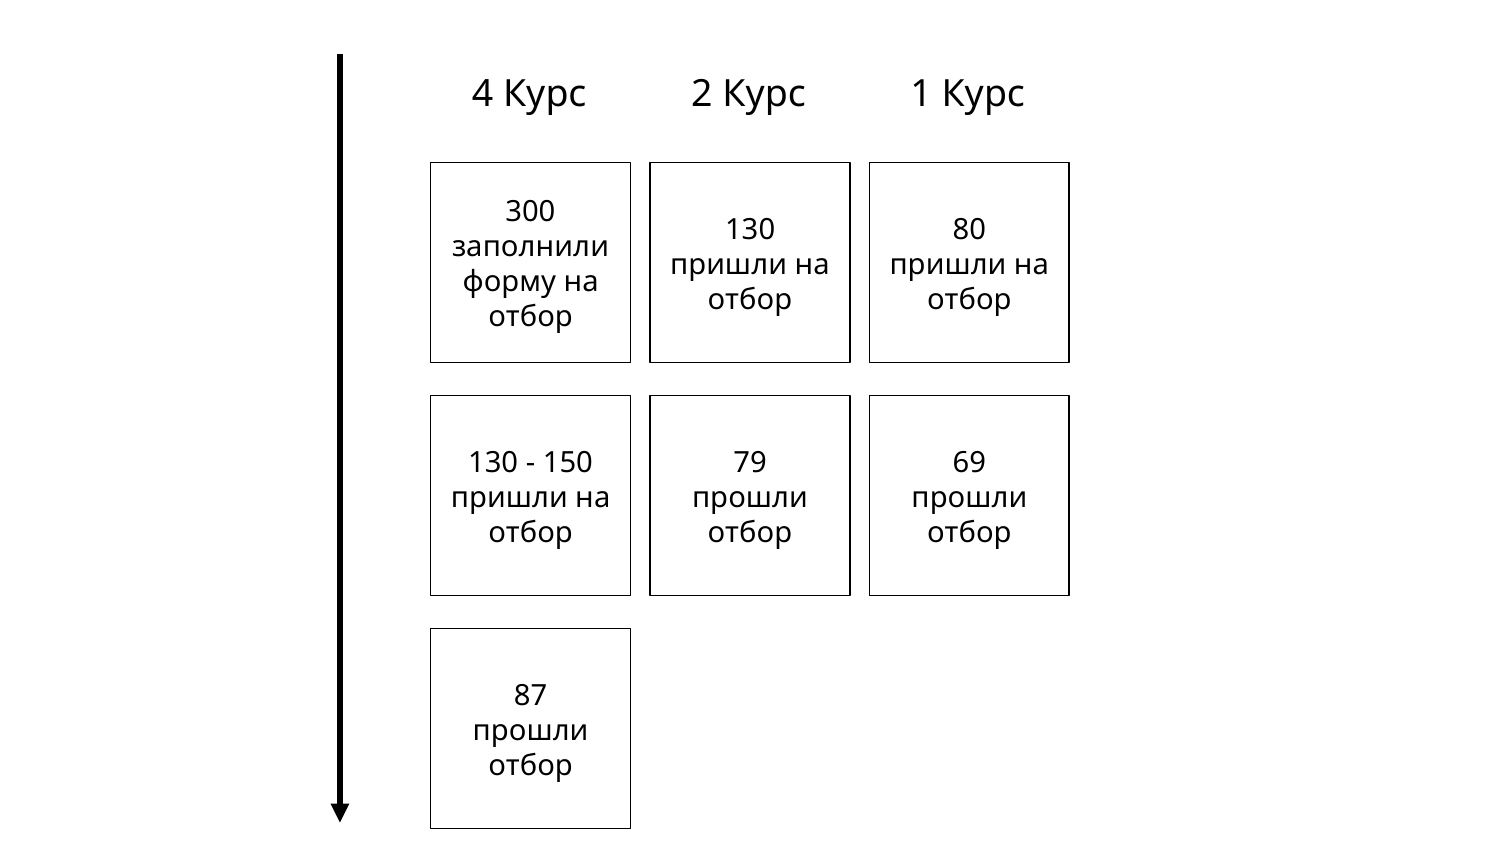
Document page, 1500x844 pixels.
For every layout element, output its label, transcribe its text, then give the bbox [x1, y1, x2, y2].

text_box 130 - 150 пришли на отбор [430, 395, 631, 596]
text_box 1 Курс [895, 53, 1043, 129]
text_box 79 прошли отбор [650, 395, 850, 596]
text_box 69 прошли отбор [869, 395, 1070, 596]
text_box 80 пришли на отбор [869, 162, 1070, 363]
text_box 4 Курс [456, 53, 605, 129]
text_box 130 пришли на отбор [650, 162, 850, 363]
text_box 87 прошли отбор [430, 628, 631, 829]
text_box 2 Курс [676, 53, 824, 129]
text_box 300 заполнили форму на отбор [430, 162, 631, 363]
